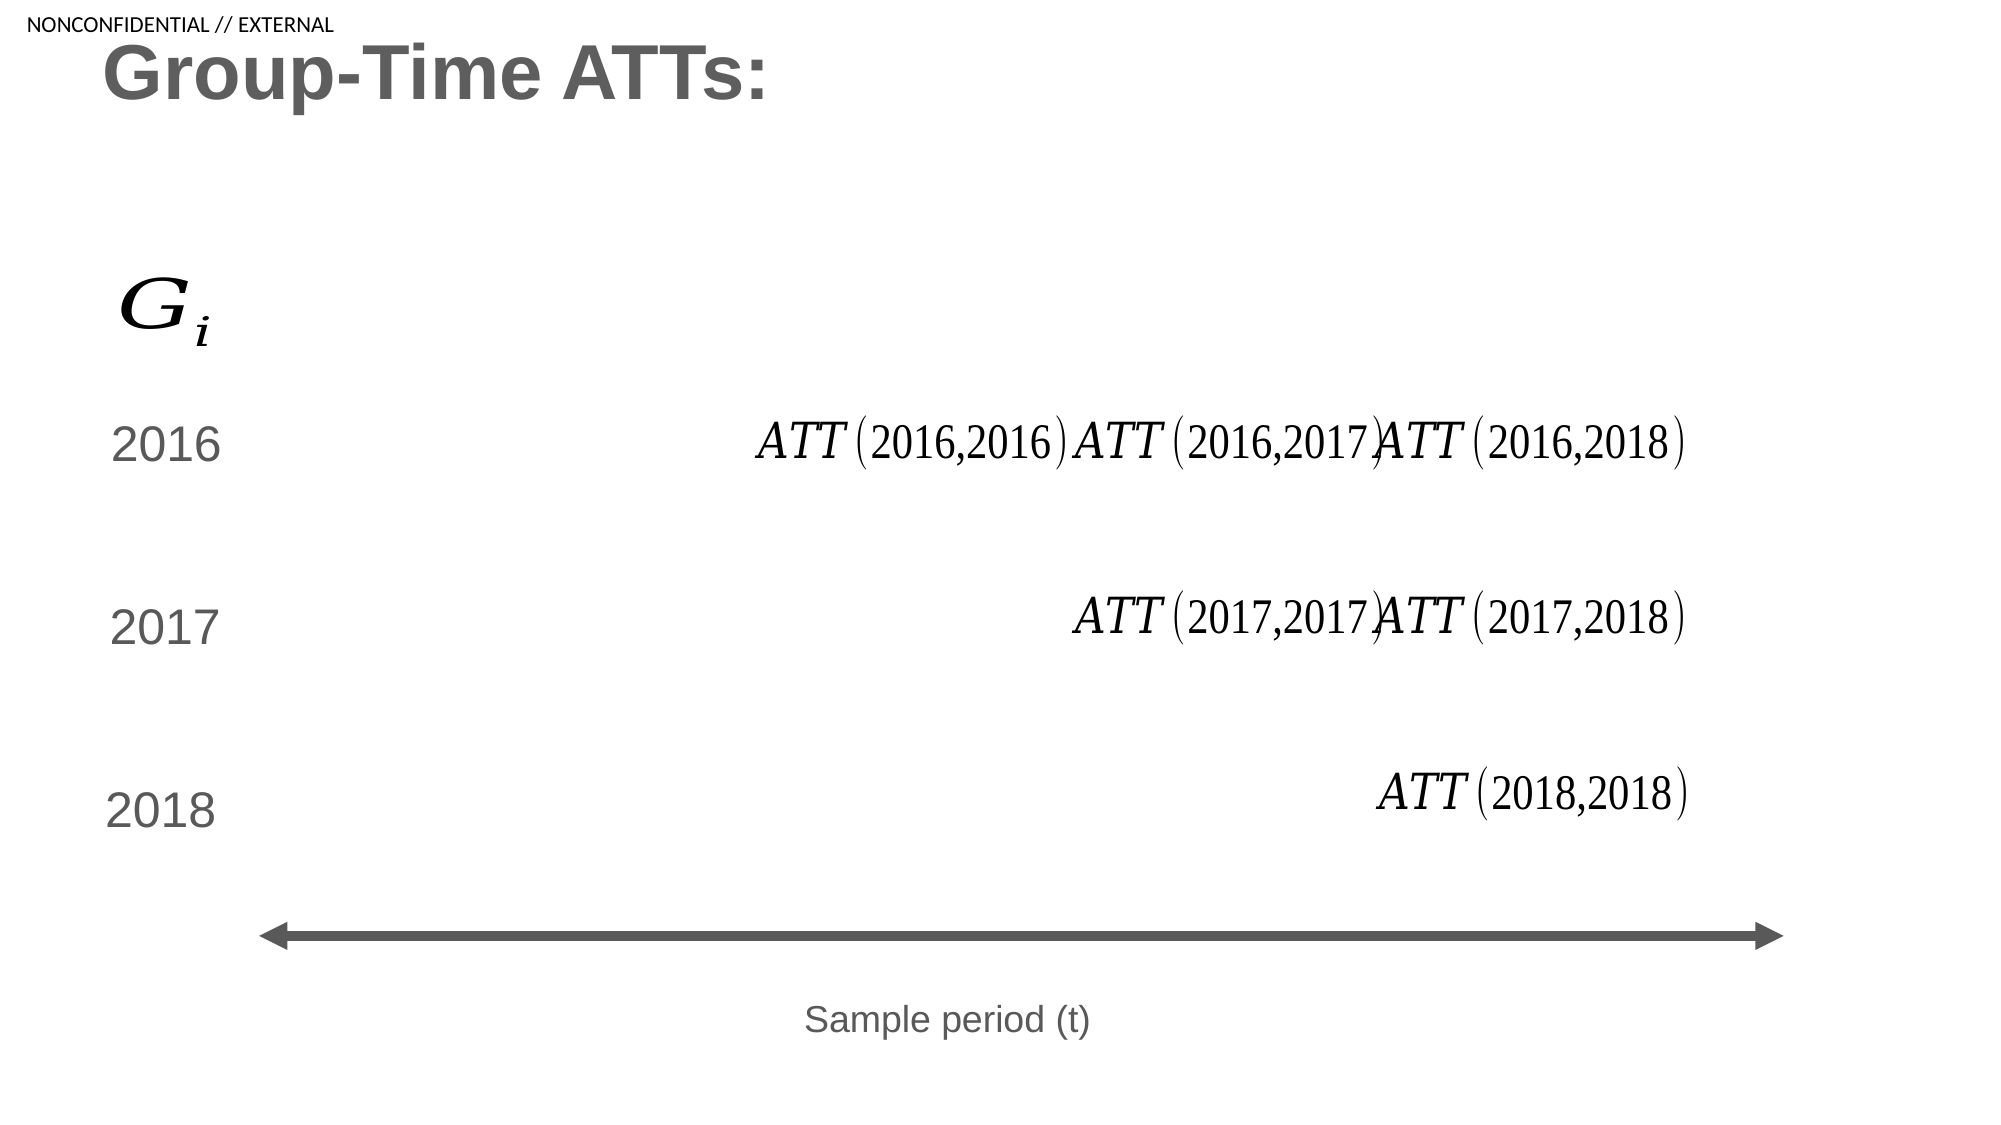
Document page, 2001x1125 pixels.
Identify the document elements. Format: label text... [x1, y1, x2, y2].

text_box 2017 [94, 587, 236, 662]
text_box 2018 [90, 769, 232, 845]
text_box Sample period (t) [789, 987, 1107, 1048]
text_box 2016 [96, 404, 237, 479]
